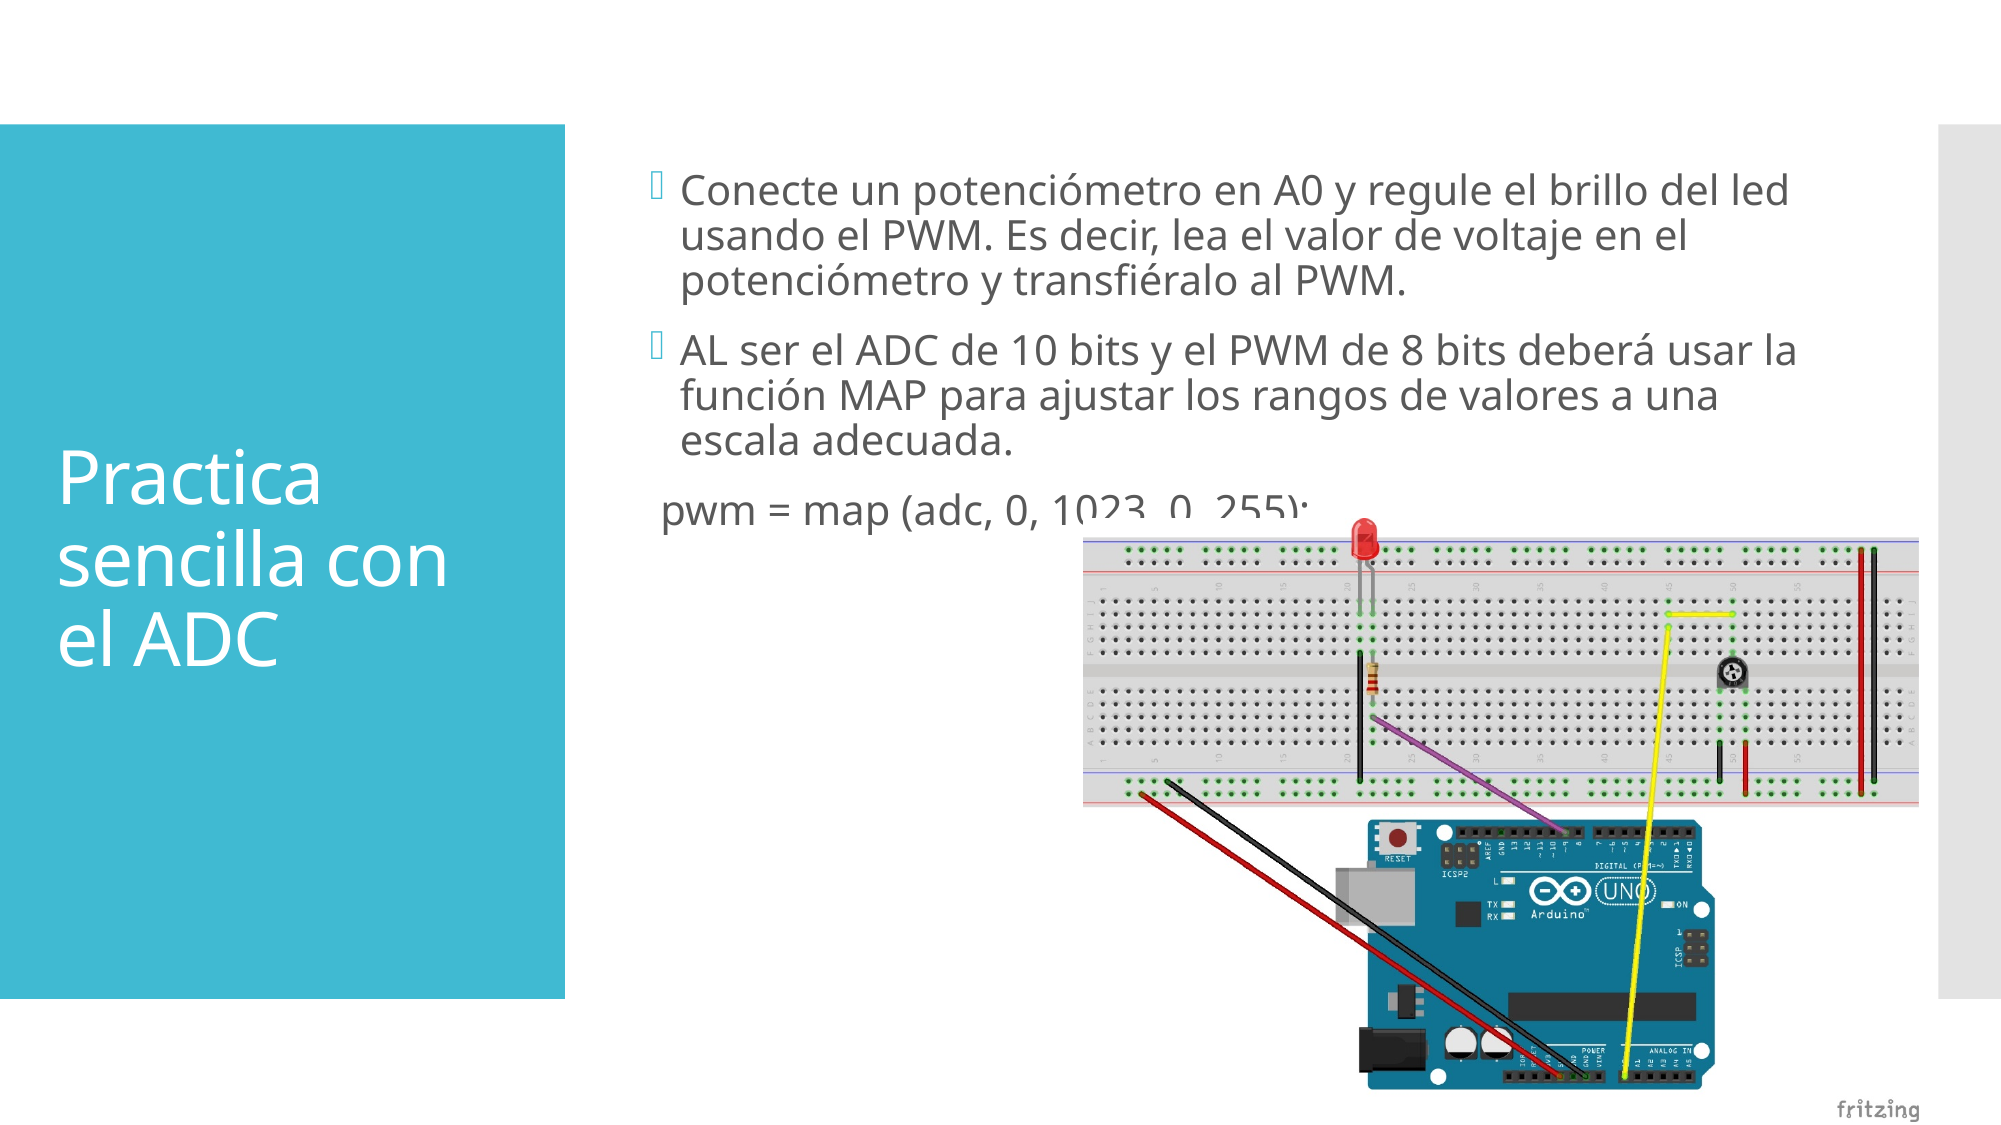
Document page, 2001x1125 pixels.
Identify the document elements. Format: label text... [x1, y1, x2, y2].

title Practica sencilla con el ADC [41, 184, 525, 940]
picture [1083, 518, 1919, 1123]
list Conecte un potenciómetro en A0 y regule el brillo del led usando el PWM. Es decir, lea el valor de voltaje en el potenciómetro y transfiéralo al PWM. AL ser el ADC de 10 bits y el PWM de 8 bits deberá usar la función MAP para ajustar los rangos de valores a una escala adecuada. pwm = map (adc, 0, 1023, 0, 255); [634, 141, 1835, 982]
